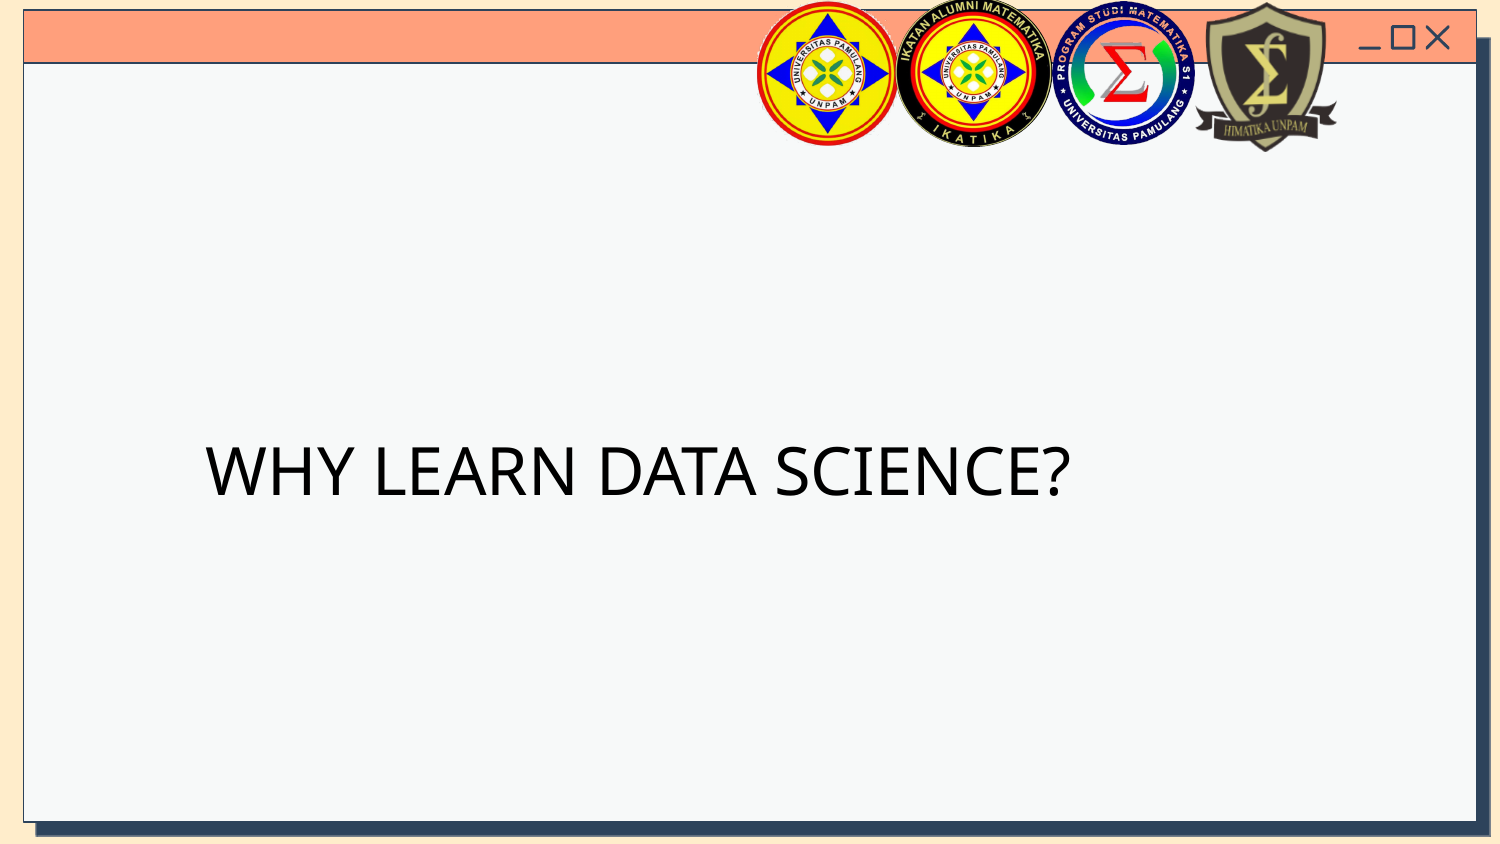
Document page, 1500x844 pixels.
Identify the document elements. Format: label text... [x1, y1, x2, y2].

text_box WHY LEARN DATA SCIENCE? [190, 421, 1500, 517]
picture [756, 0, 1337, 152]
